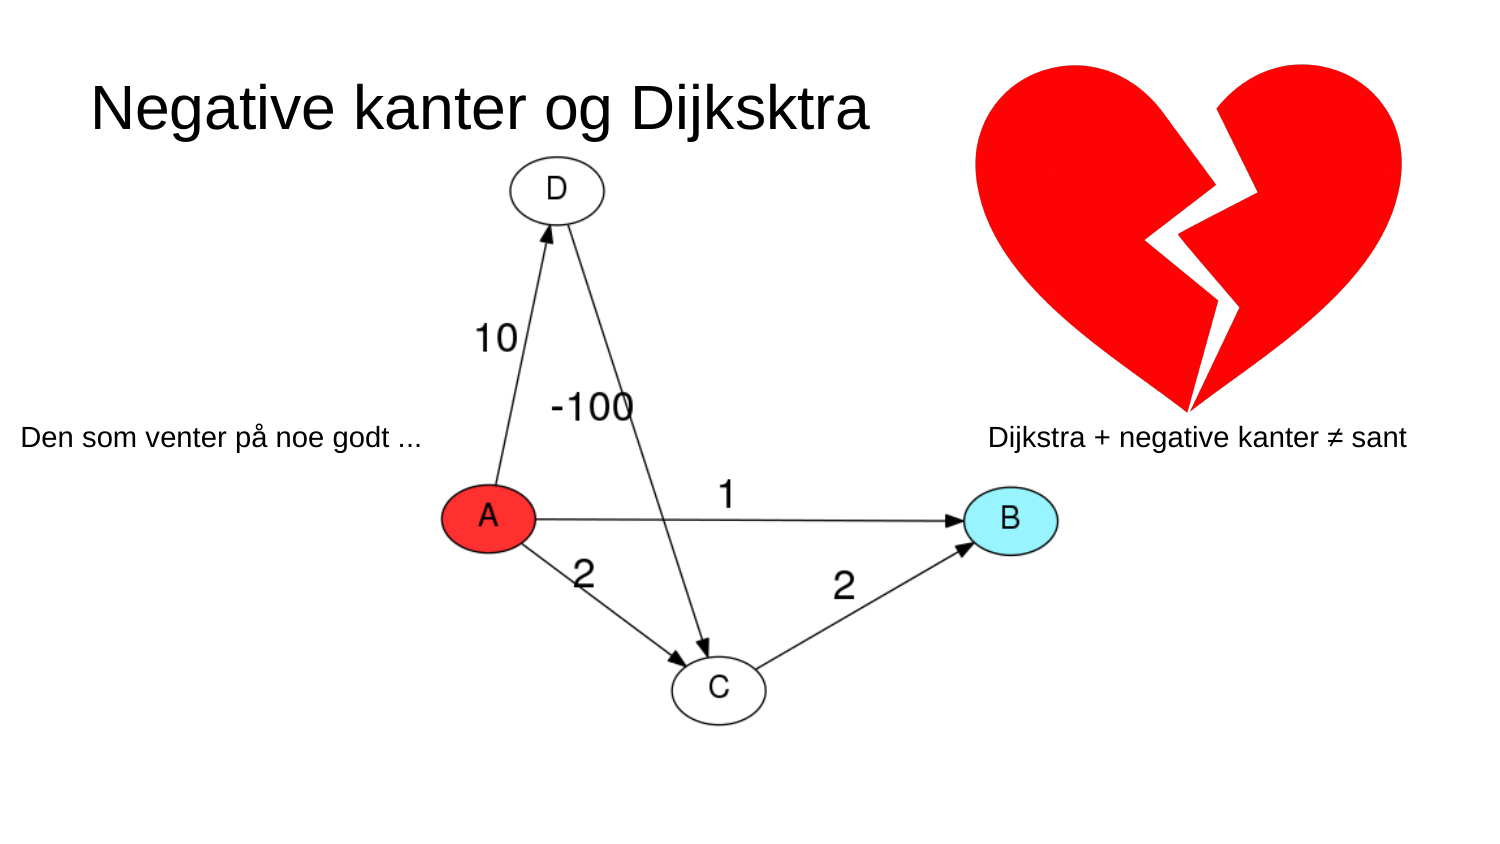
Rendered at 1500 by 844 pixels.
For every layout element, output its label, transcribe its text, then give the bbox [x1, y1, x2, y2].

picture [434, 61, 1406, 733]
text_box Dijkstra + negative kanter ≠ sant [1071, 403, 1449, 479]
title Negative kanter og Dijksktra [75, 33, 1425, 175]
text_box Den som venter på noe godt ... [5, 403, 429, 479]
